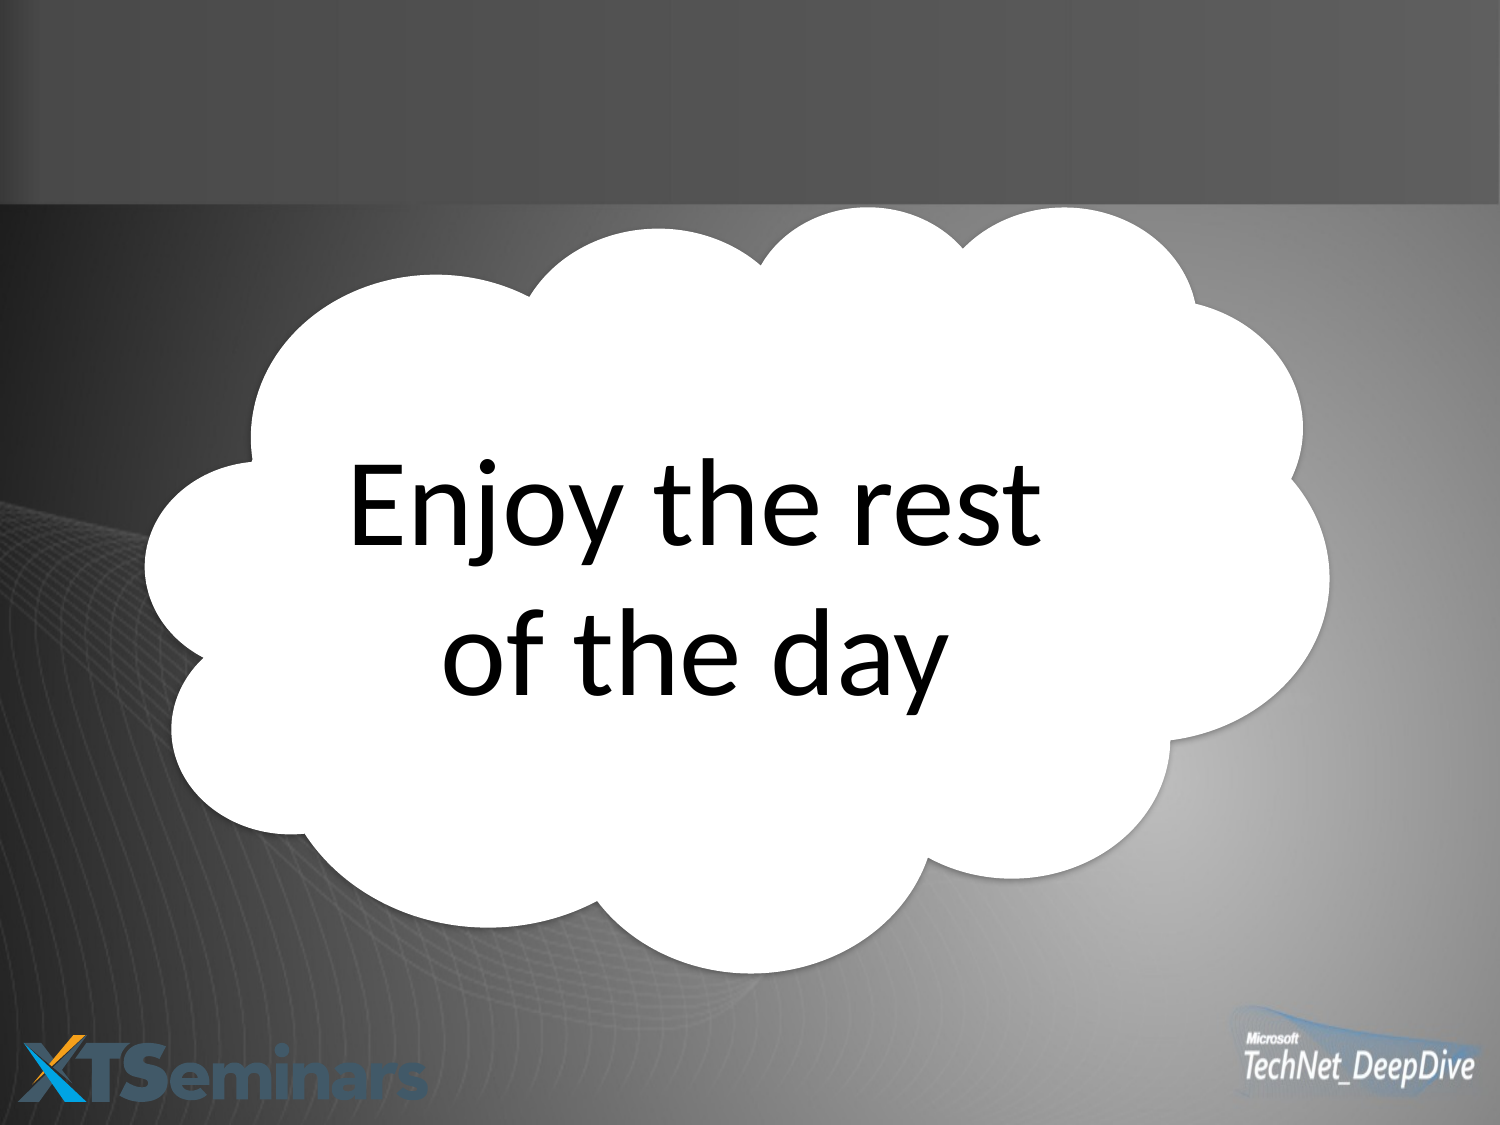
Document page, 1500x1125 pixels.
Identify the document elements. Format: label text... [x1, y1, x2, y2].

text_box Enjoy the rest of the day [144, 207, 1330, 974]
picture [0, 0, 1500, 1125]
